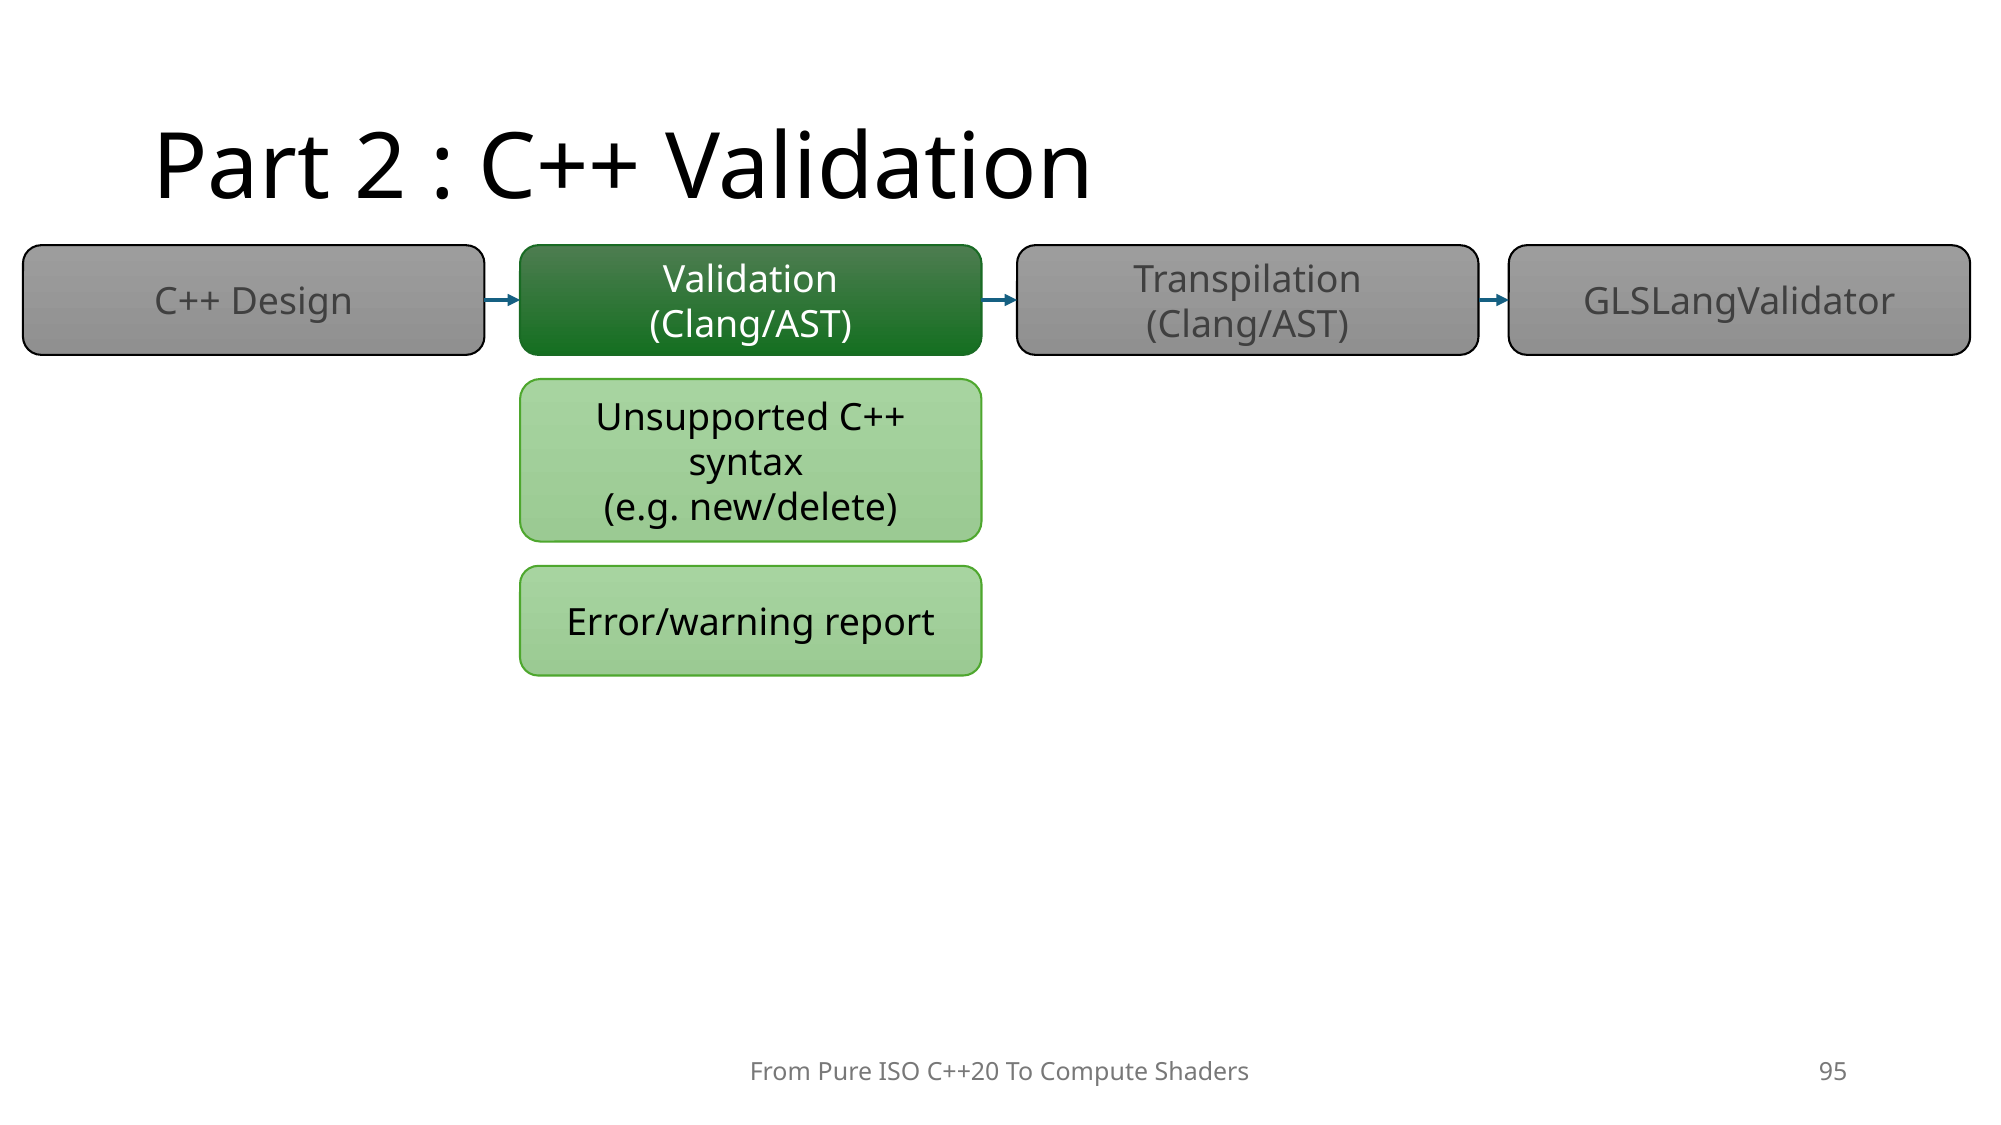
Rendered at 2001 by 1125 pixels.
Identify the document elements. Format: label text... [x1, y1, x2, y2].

footer From Pure ISO C++20 To Compute Shaders [662, 1042, 1338, 1103]
slide_number 95 [1412, 1042, 1863, 1103]
text_box C++ Design [21, 244, 486, 356]
title Part 2 : C++ Validation [137, 59, 1863, 278]
text_box GLSLangValidator [1507, 244, 1972, 356]
text_box Validation (Clang/AST) [518, 244, 983, 356]
text_box Unsupported C++ syntax (e.g. new/delete) [519, 377, 983, 543]
text_box Transpilation (Clang/AST) [1015, 244, 1480, 356]
text_box Error/warning report [518, 564, 983, 677]
